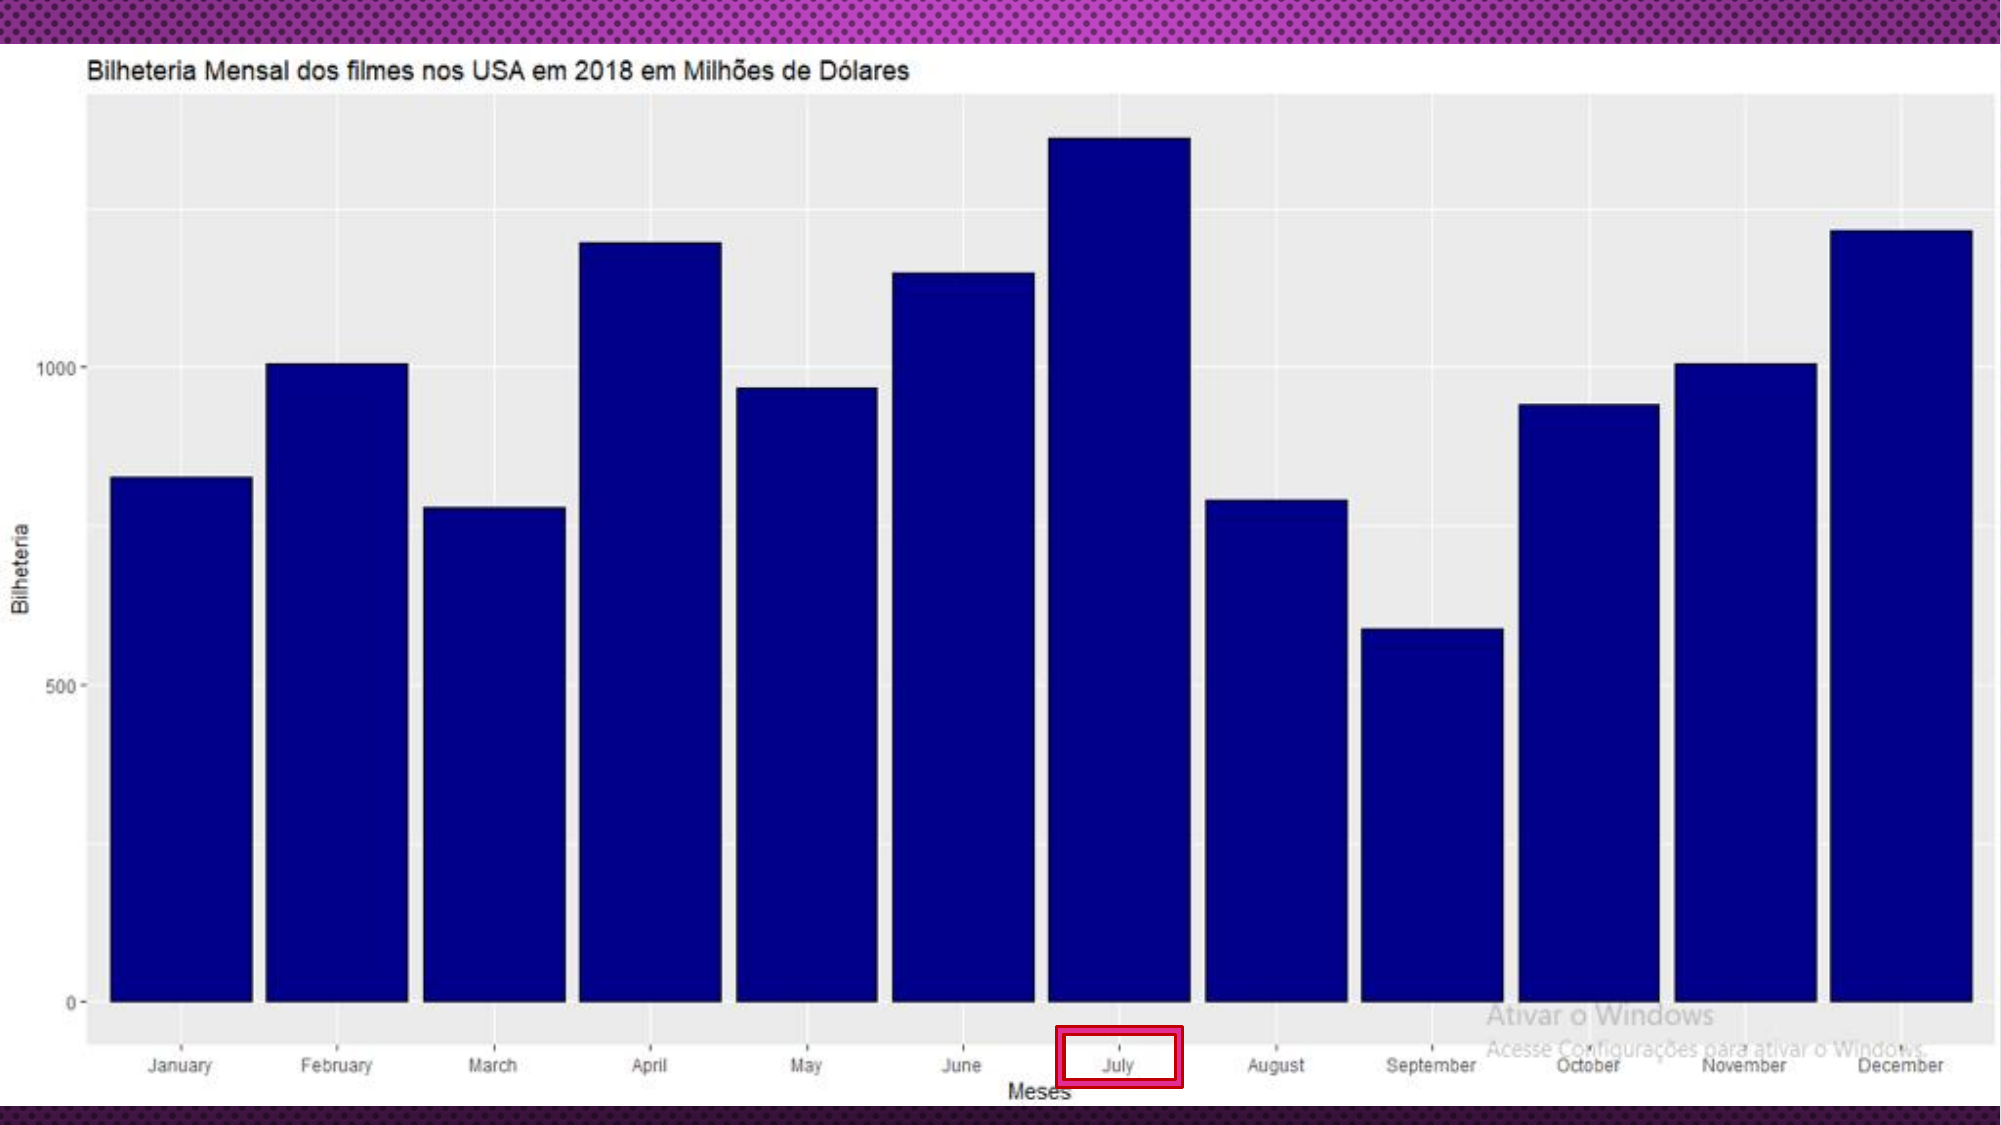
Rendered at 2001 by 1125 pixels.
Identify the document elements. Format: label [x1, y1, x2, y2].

list [0, 44, 2000, 1106]
